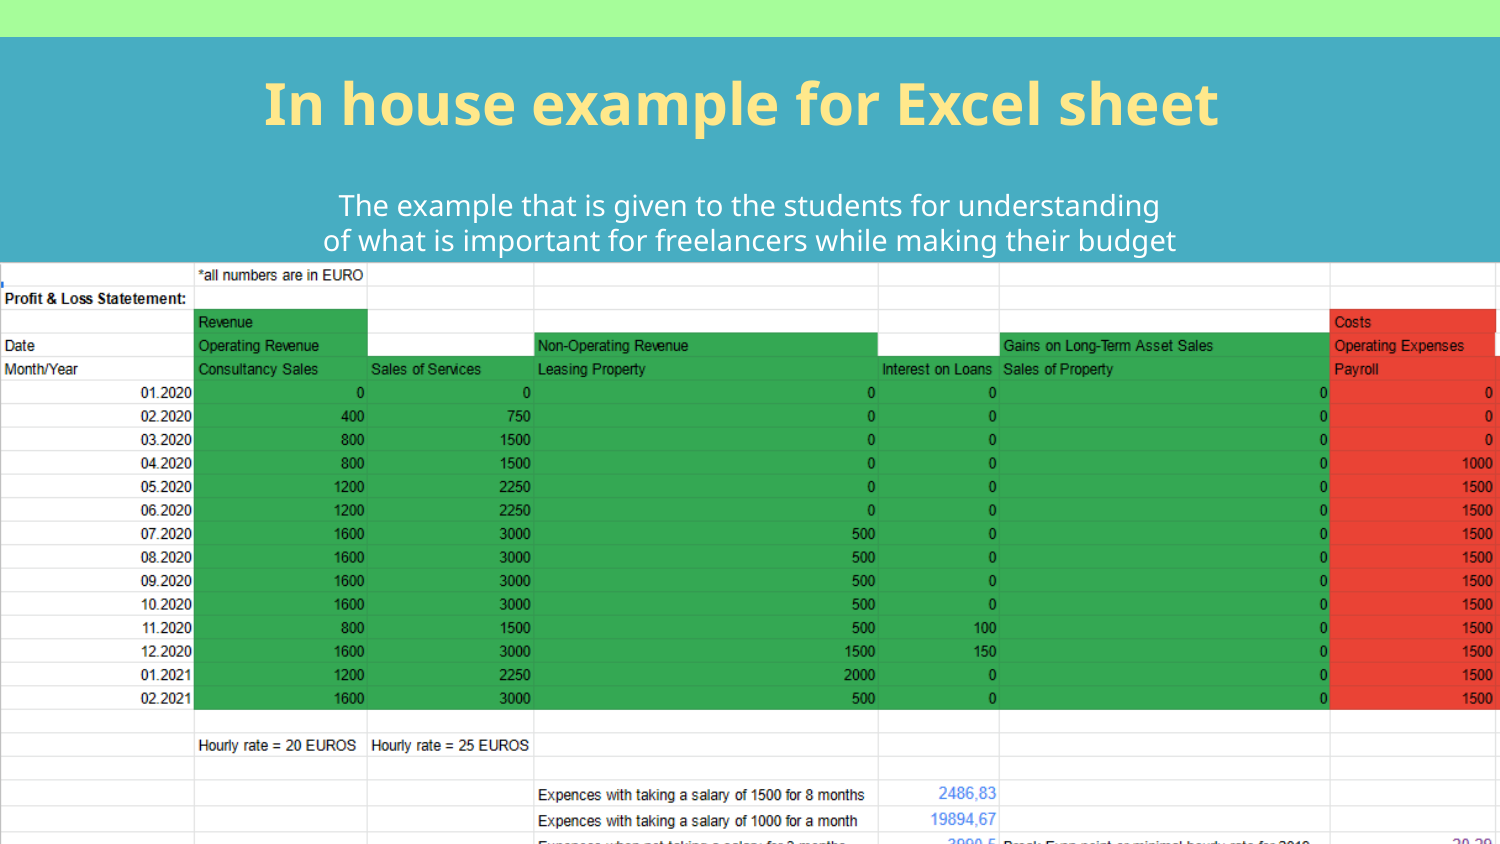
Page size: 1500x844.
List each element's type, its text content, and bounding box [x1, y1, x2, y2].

picture [0, 262, 1500, 844]
subtitle The example that is given to the students for understanding of what is important for freelancers while making their budget [306, 163, 1194, 261]
title In house example for Excel sheet [87, 86, 1413, 132]
